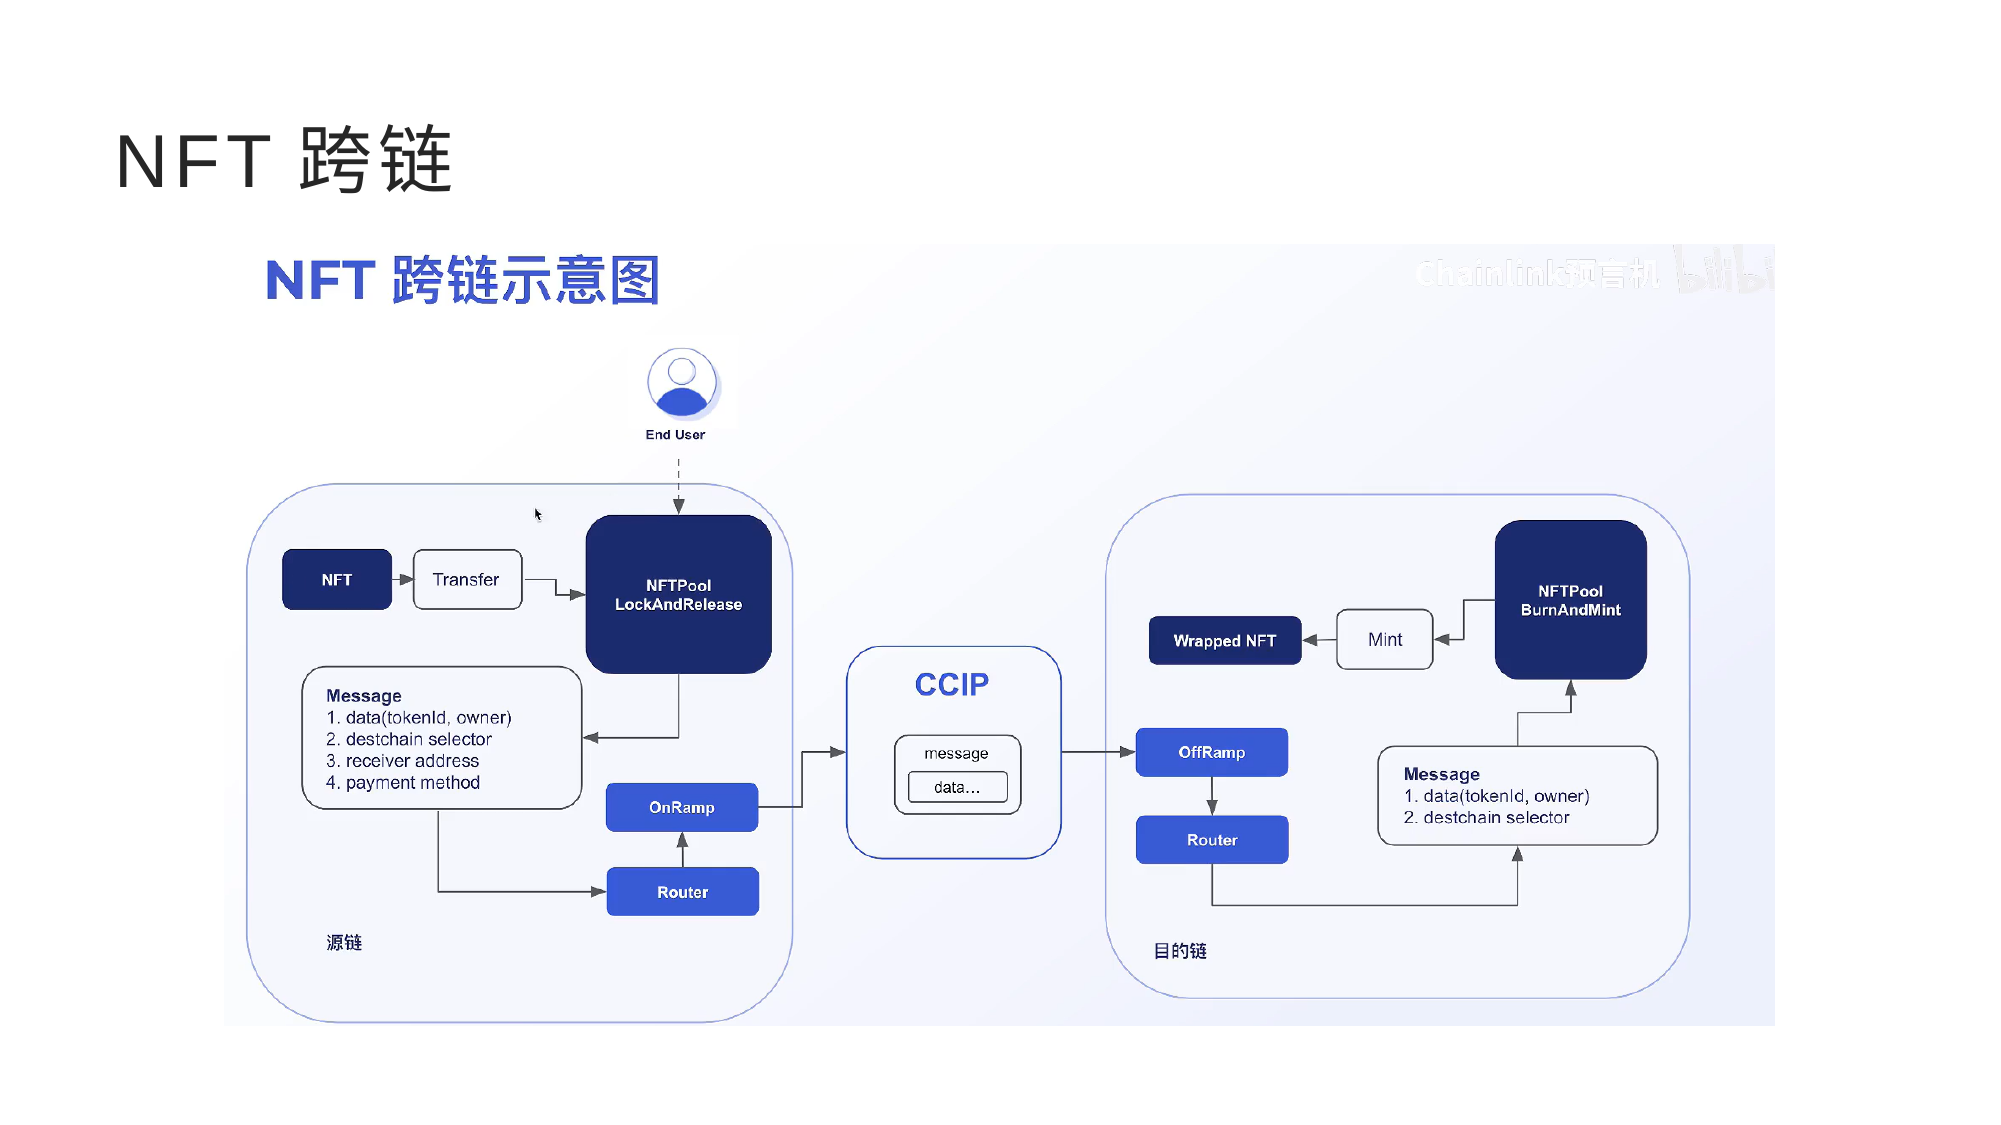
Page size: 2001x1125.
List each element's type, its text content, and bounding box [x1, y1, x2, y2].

title NFT跨链 [99, 99, 1900, 216]
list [223, 243, 1775, 1026]
